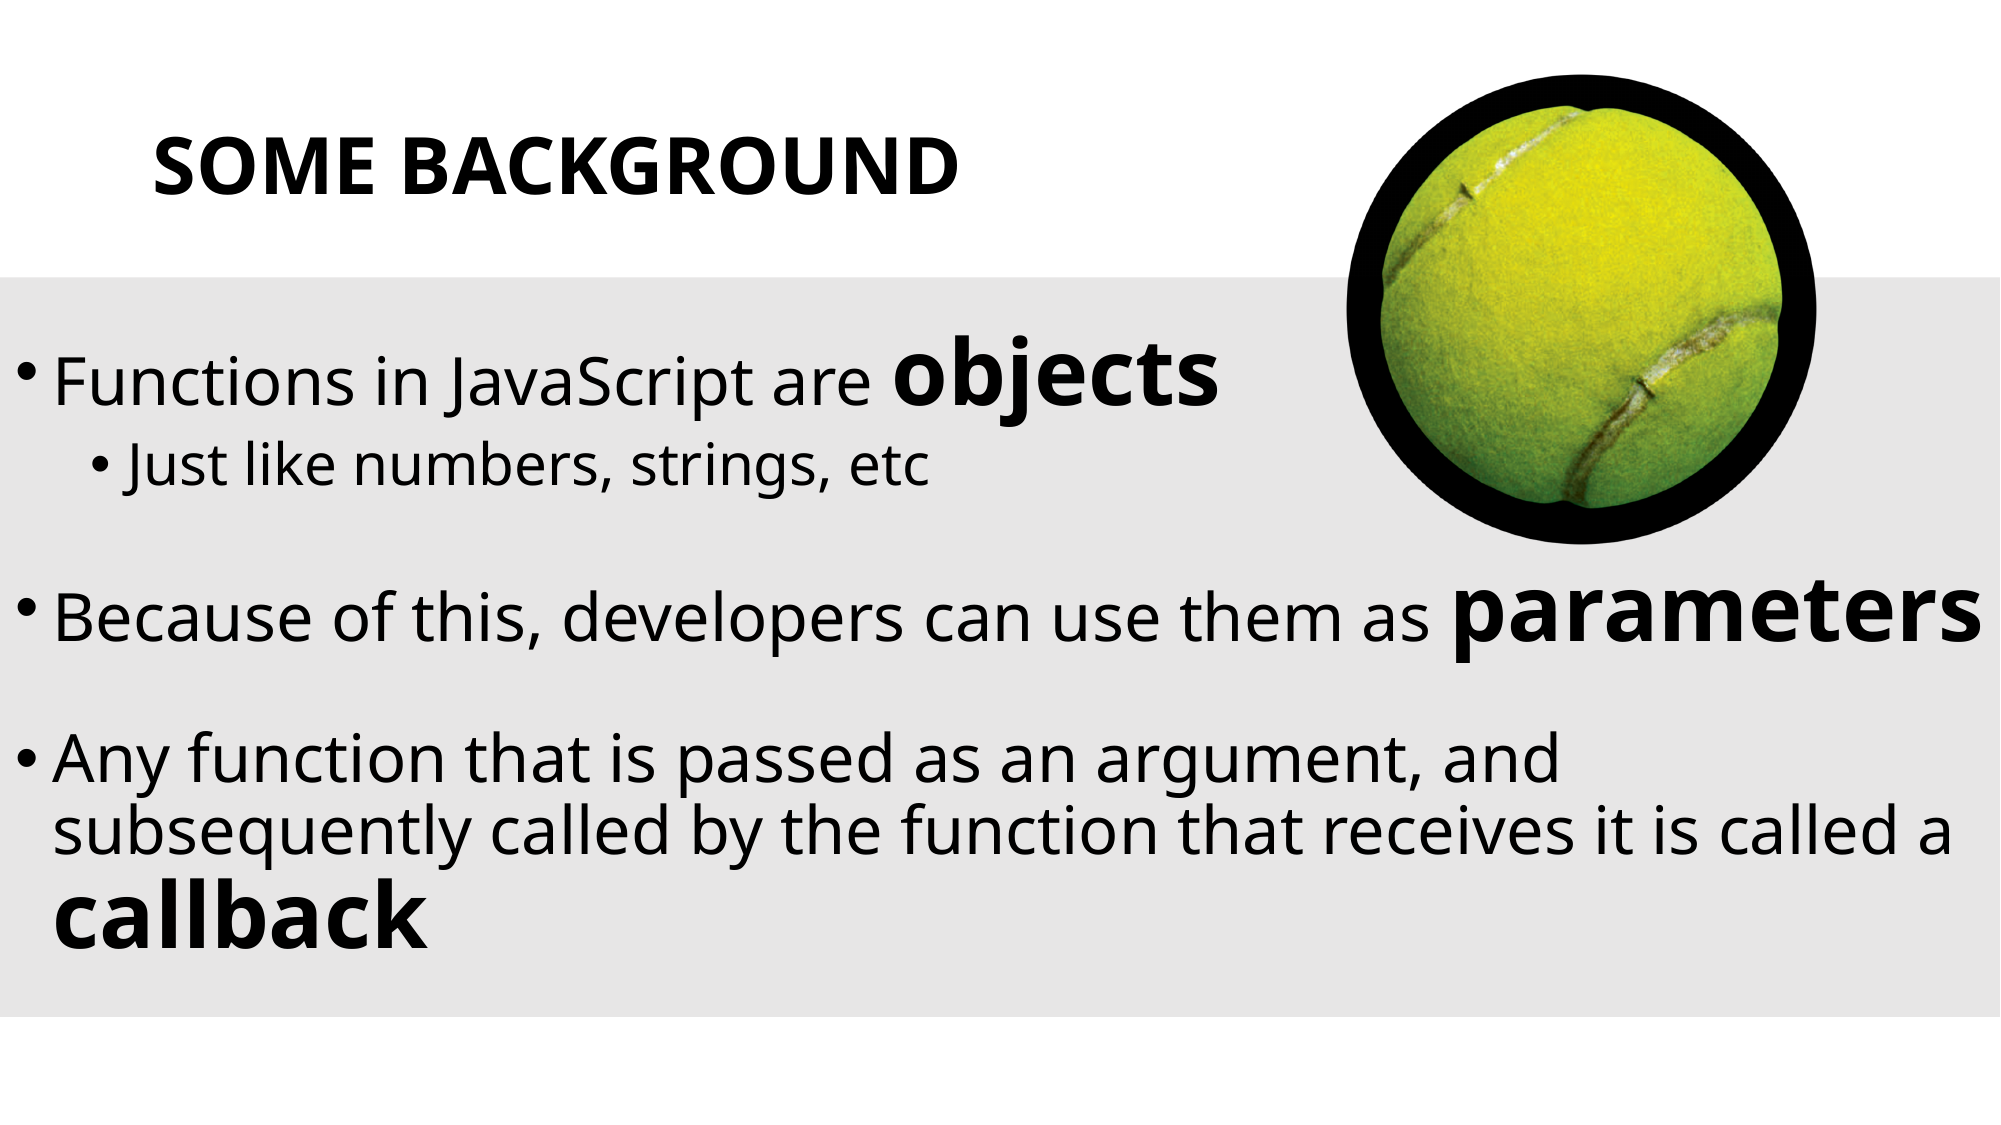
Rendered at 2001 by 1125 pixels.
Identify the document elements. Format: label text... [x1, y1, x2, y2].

list Functions in JavaScript are objects Just like numbers, strings, etc Because of this, developers can use them as parameters Any function that is passed as an argument, and subsequently called by the function that receives it is called a callback [0, 277, 2000, 1017]
title Some Background [137, 59, 1299, 277]
picture [1299, 27, 1863, 591]
